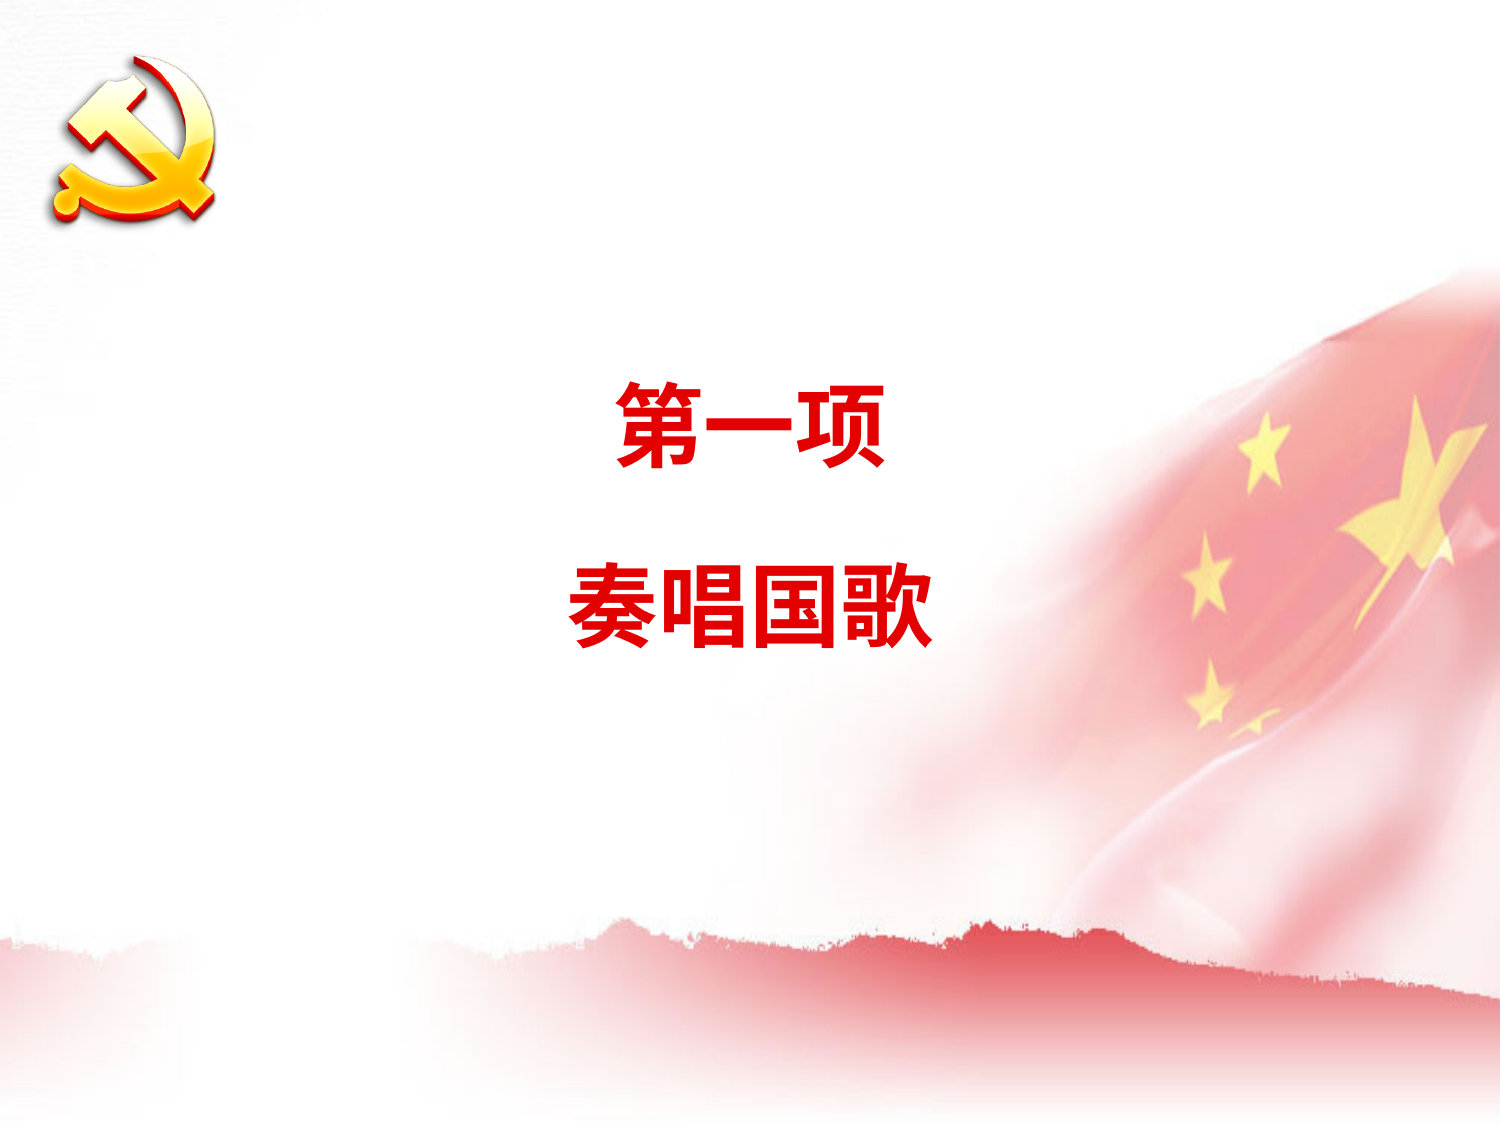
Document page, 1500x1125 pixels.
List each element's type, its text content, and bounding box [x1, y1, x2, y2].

text_box 第一项 奏唱国歌 [51, 361, 1449, 667]
picture [0, 0, 1500, 1125]
